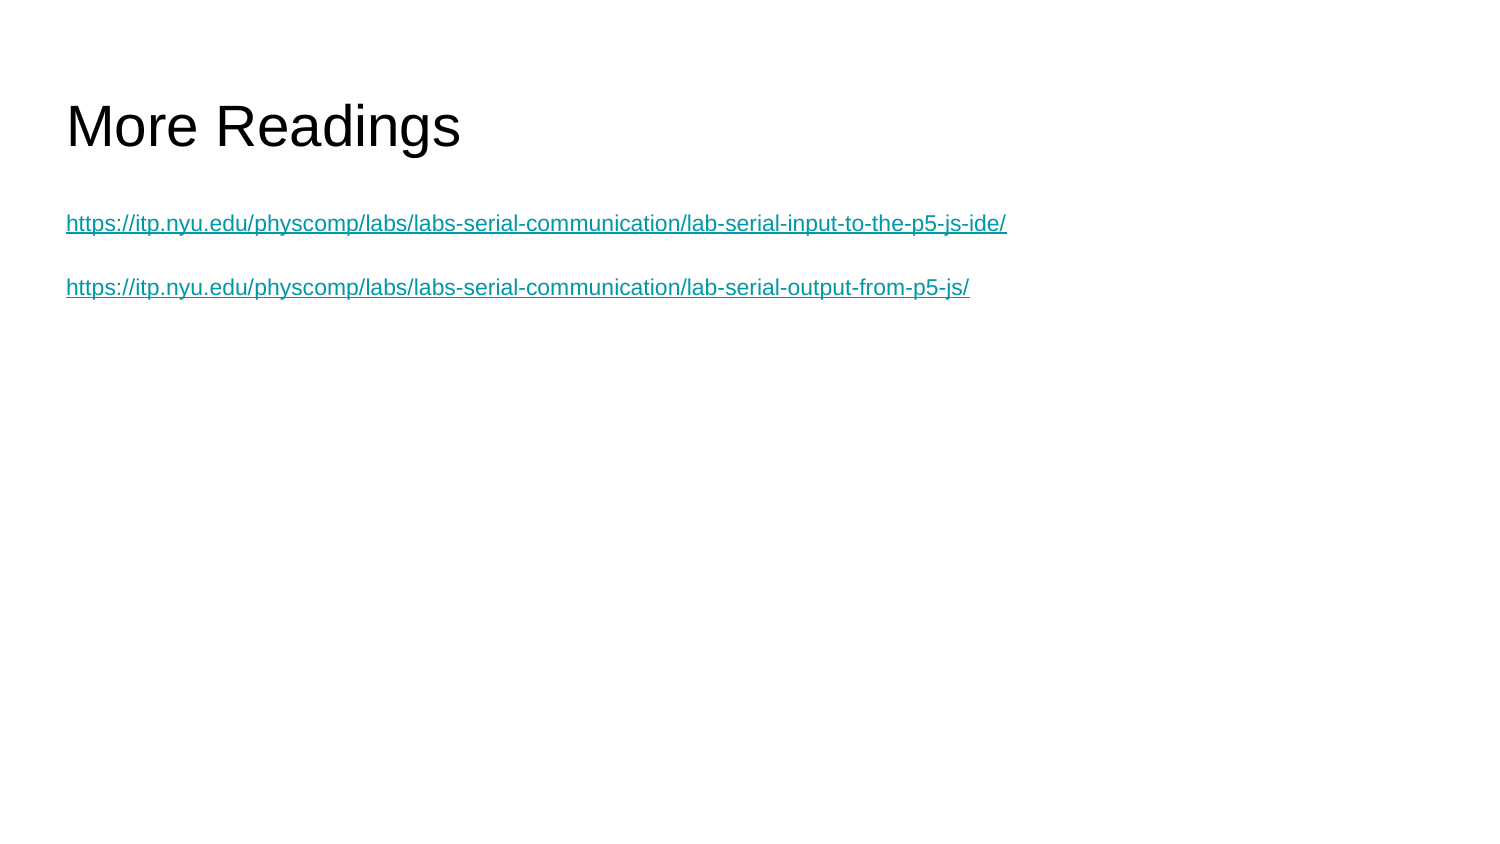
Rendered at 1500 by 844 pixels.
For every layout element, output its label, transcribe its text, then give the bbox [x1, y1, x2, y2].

title More Readings [51, 72, 1449, 167]
list https://itp.nyu.edu/physcomp/labs/labs-serial-communication/lab-serial-input-to-the-p5-js-ide/ https://itp.nyu.edu/physcomp/labs/labs-serial-communication/lab-serial-output-from-p5-js/ [51, 189, 1449, 750]
